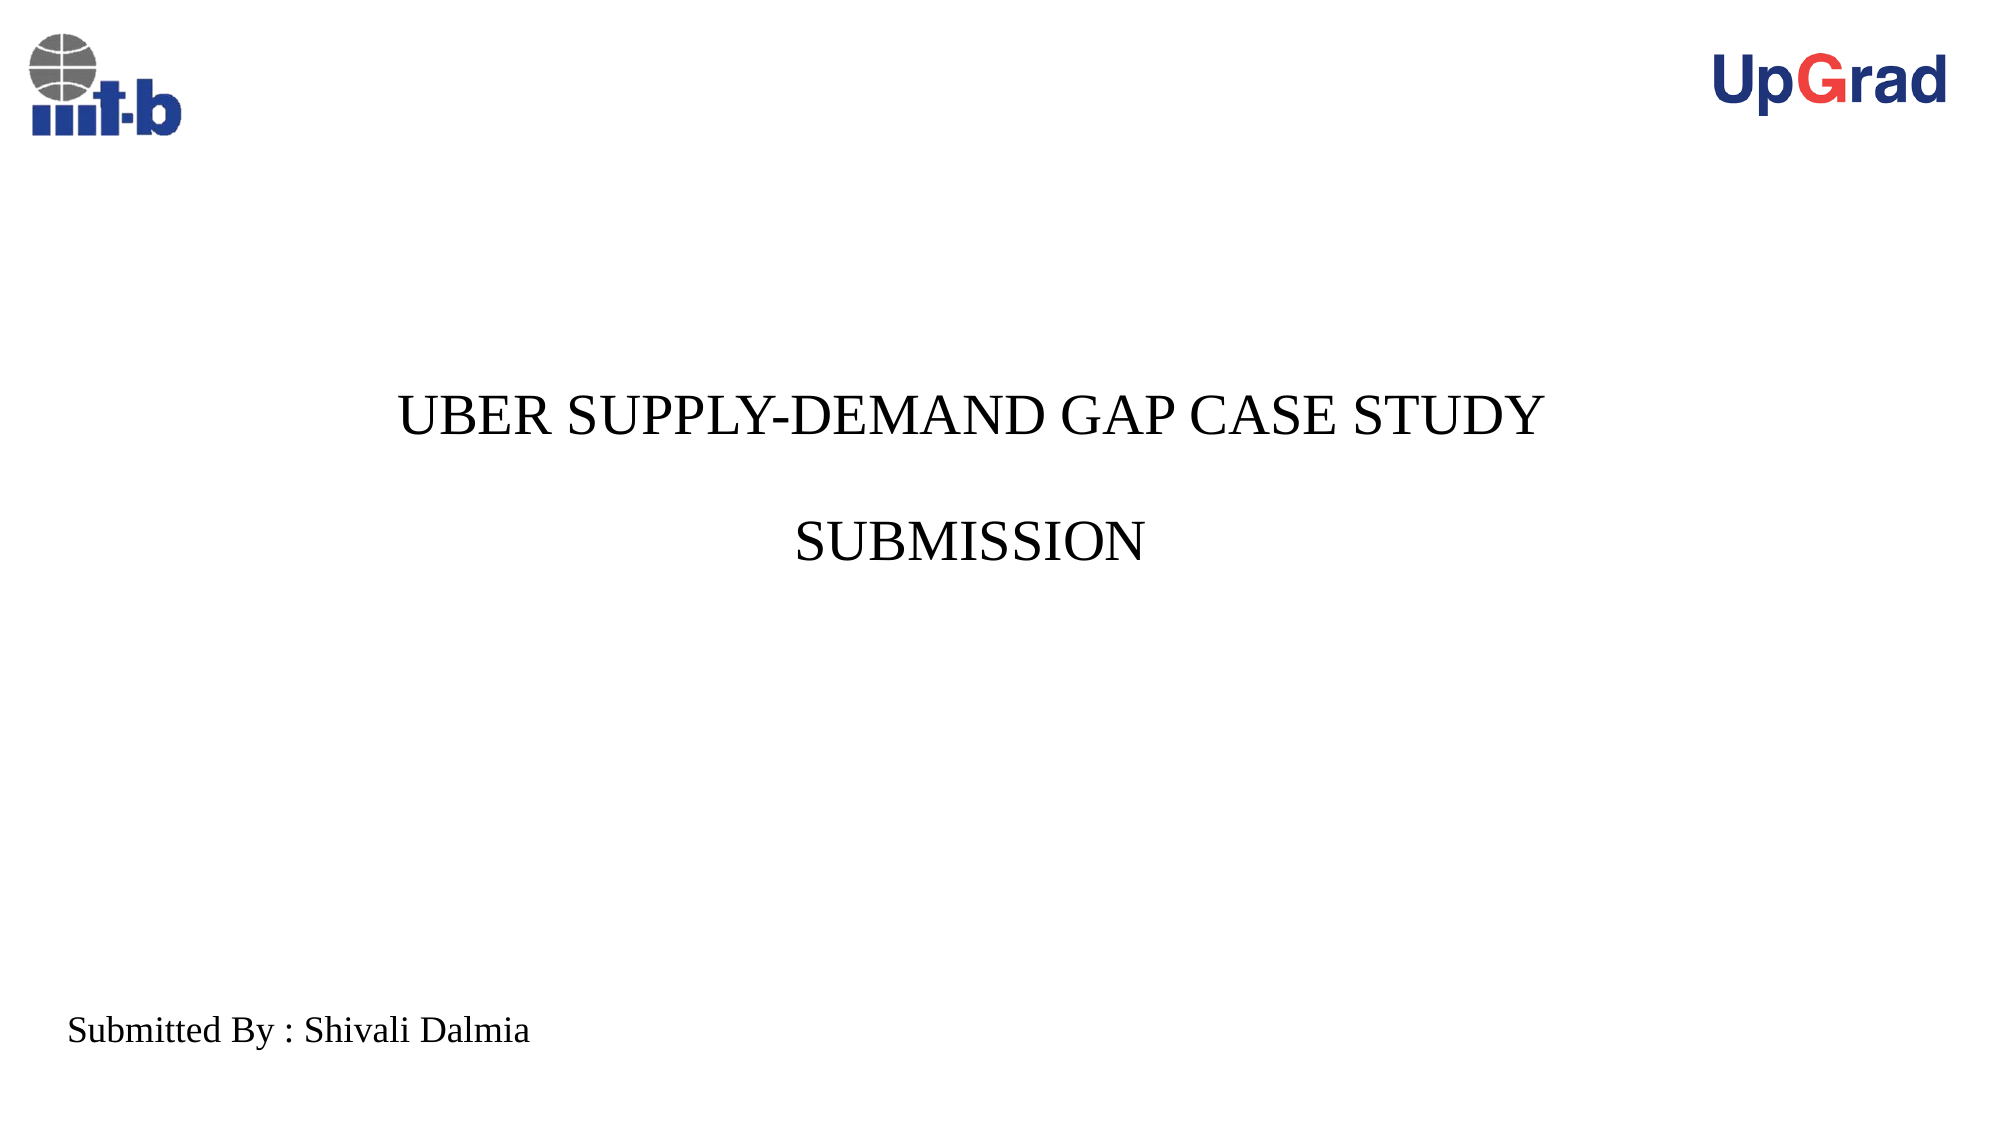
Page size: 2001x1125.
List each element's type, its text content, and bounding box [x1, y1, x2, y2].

subtitle Submitted By : Shivali Dalmia [52, 1002, 1060, 1069]
picture [1714, 53, 1952, 116]
picture [0, 29, 208, 163]
title UBER SUPPLY-DEMAND GAP CASE STUDY SUBMISSION [228, 56, 1729, 581]
